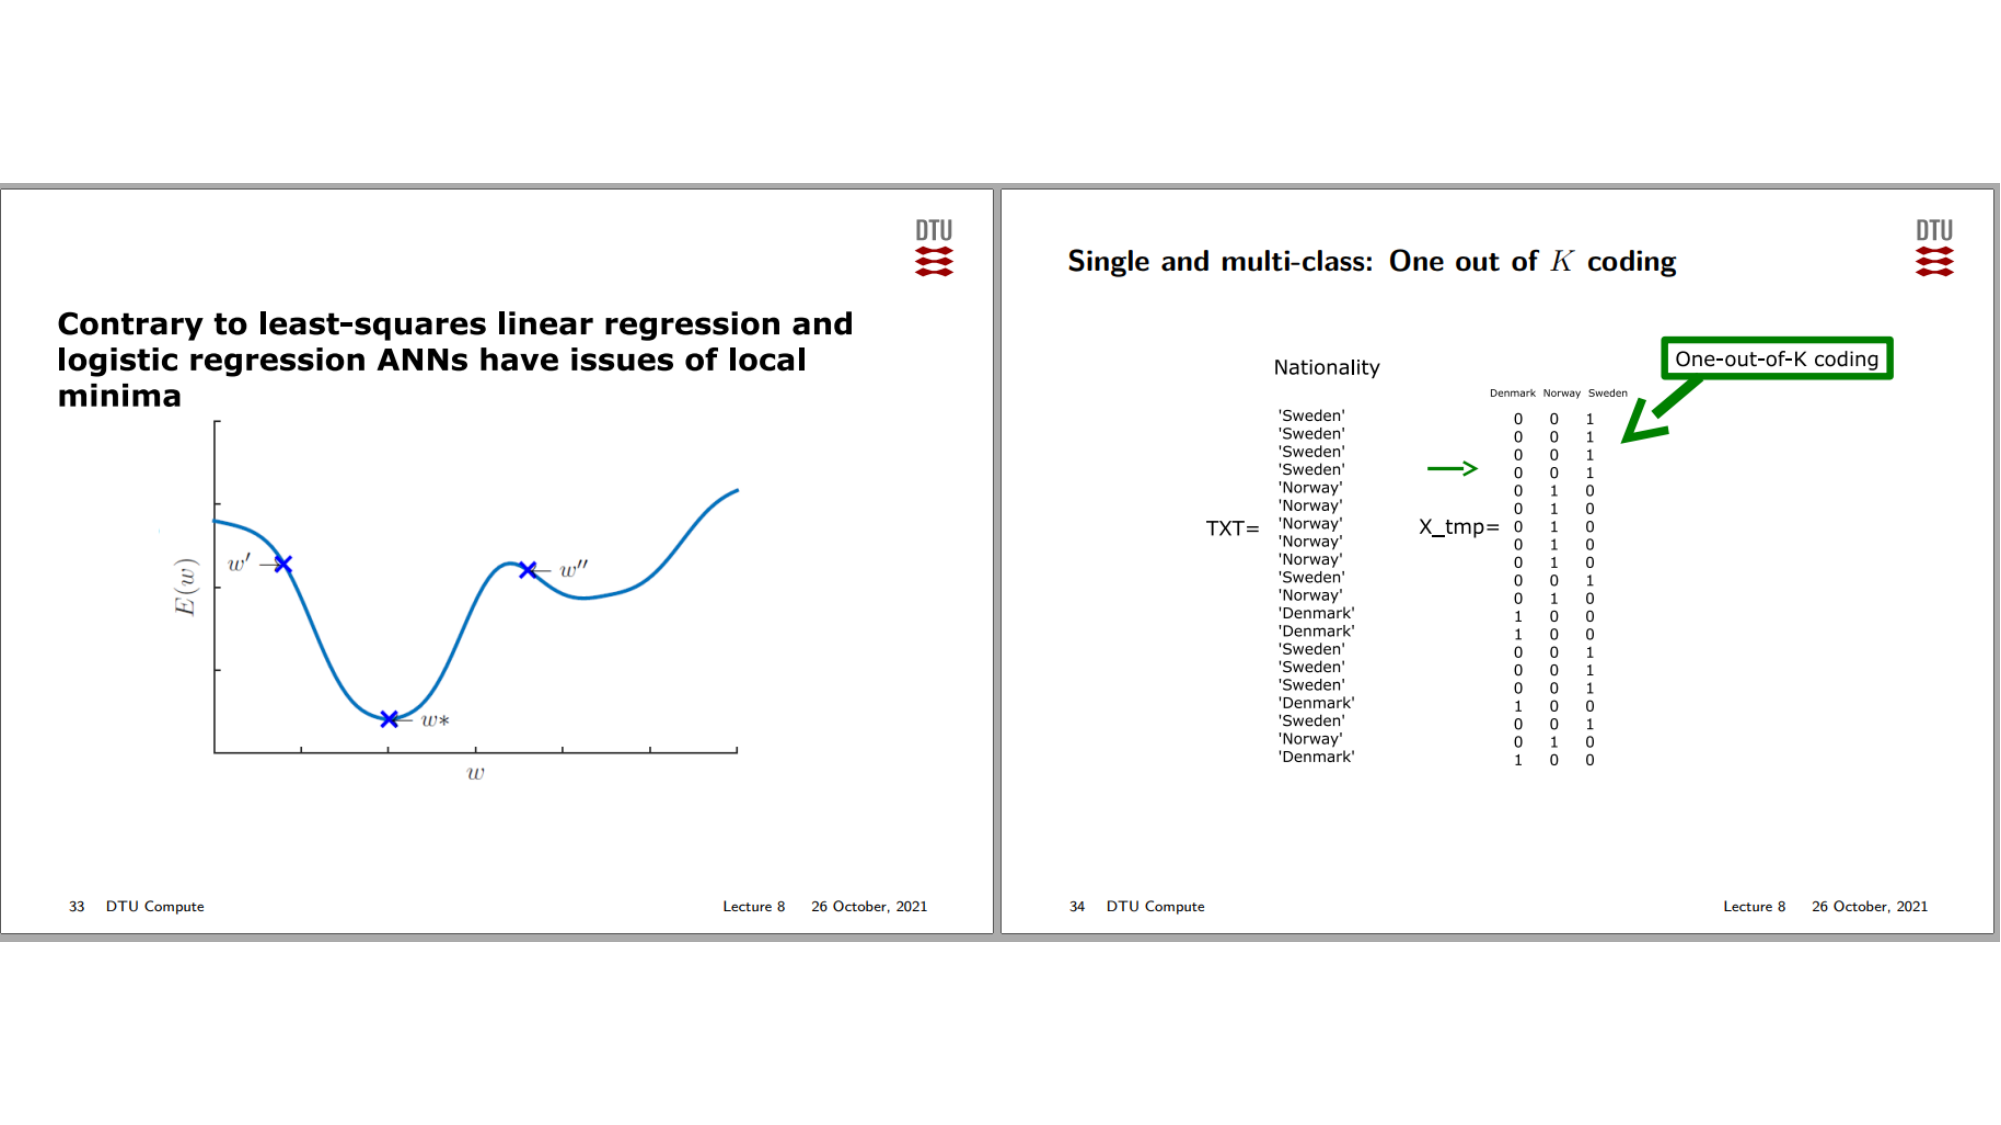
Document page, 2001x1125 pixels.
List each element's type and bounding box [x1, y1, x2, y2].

picture [0, 183, 2000, 942]
